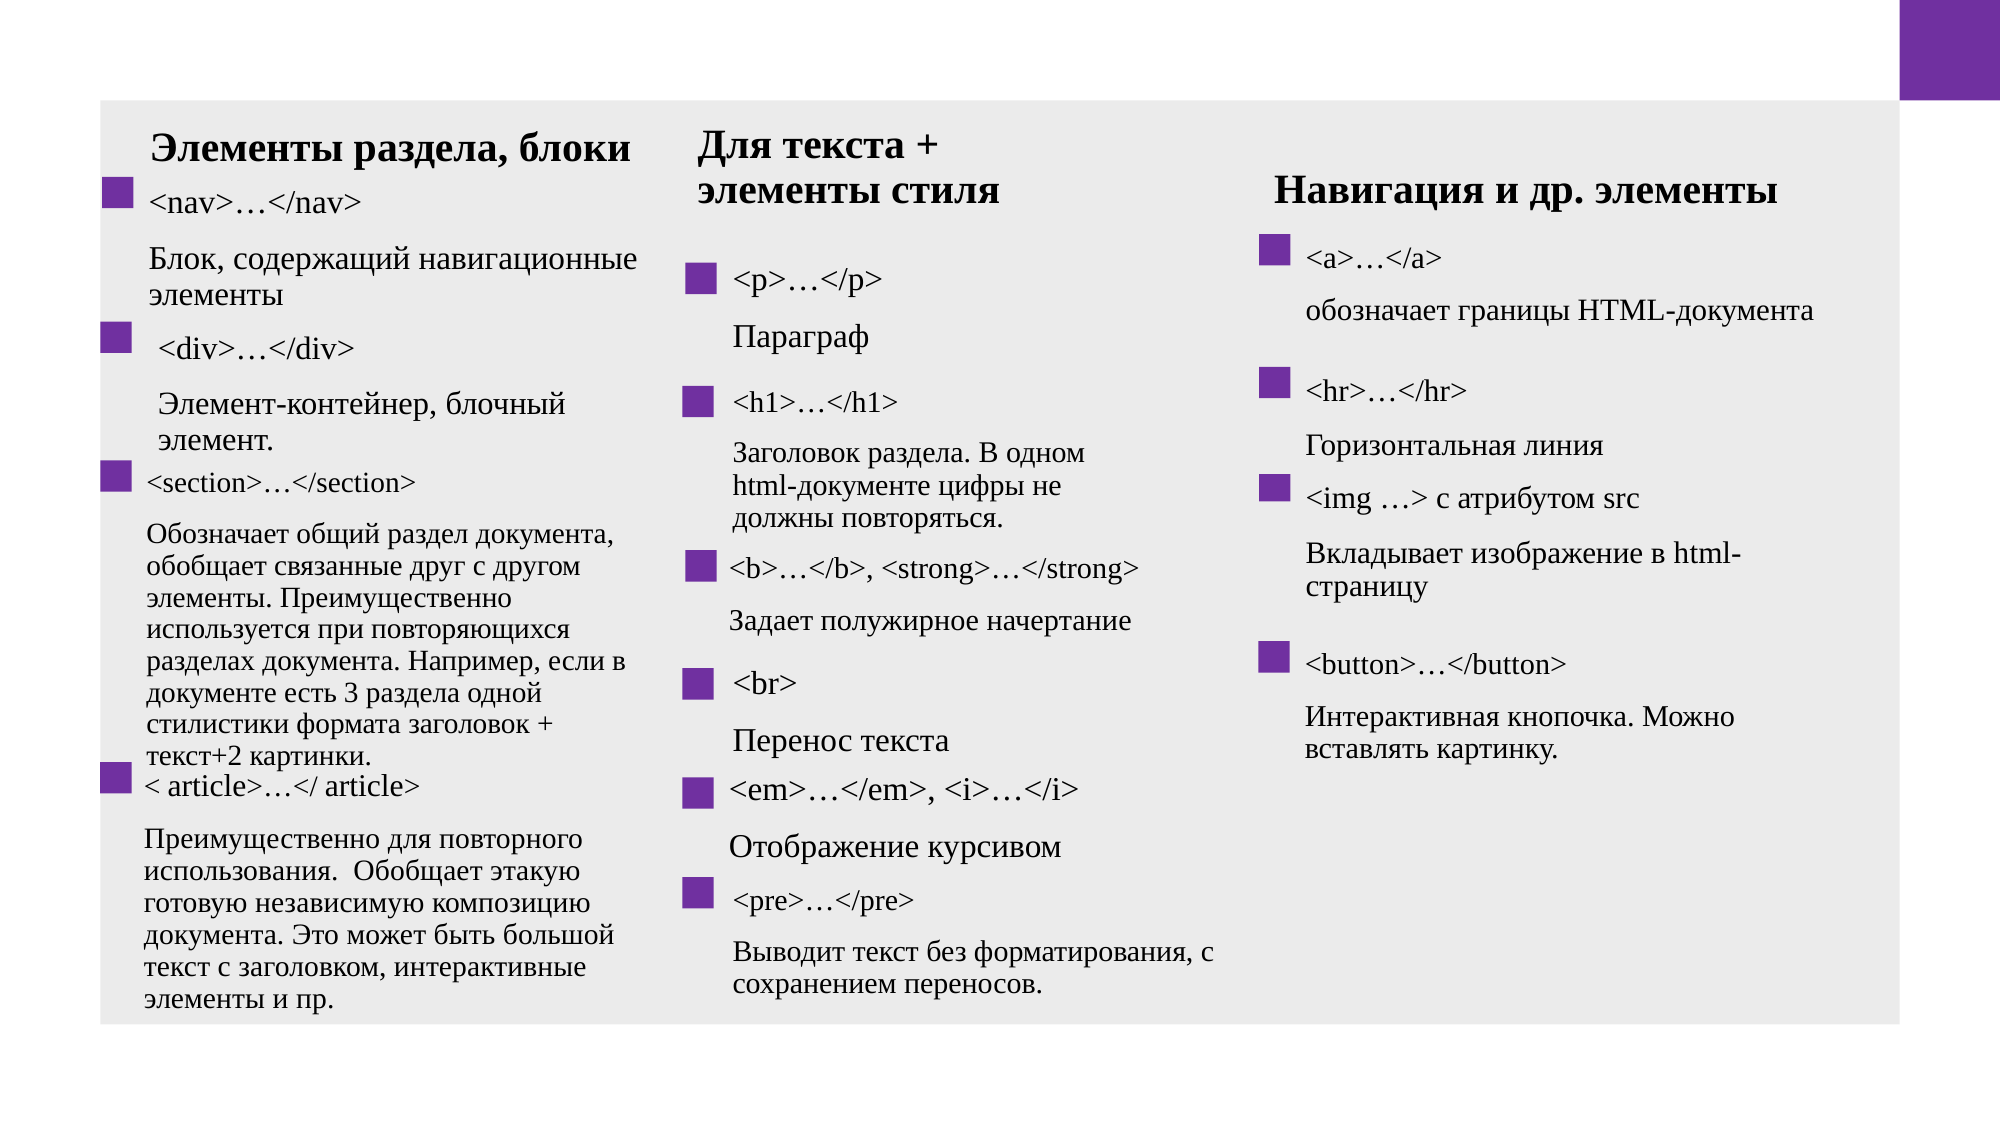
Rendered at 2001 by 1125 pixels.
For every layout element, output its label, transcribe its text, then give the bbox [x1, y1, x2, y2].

list <div>…</div> Элемент-контейнер, блочный элемент. [142, 324, 595, 459]
text_box <hr>…</hr> Горизонтальная линия [1290, 366, 1849, 475]
text_box Навигация и др. элементы [1259, 114, 1849, 221]
text_box [681, 776, 715, 810]
text_box Для текста + элементы стиля [682, 114, 1027, 221]
text_box <nav>…</nav> Блок, содержащий навигационные элементы [133, 176, 676, 324]
text_box [681, 876, 715, 909]
text_box [99, 761, 133, 794]
text_box <section>…</section> Обозначает общий раздел документа, обобщает связанные друг с другом элементы. Преимущественно используется при повторяющихся разделах документа. Например, если в документе есть 3 раздела одной стилистики формата заголовок + текст+2 картинки. [131, 459, 658, 762]
text_box [99, 459, 133, 493]
text_box [99, 99, 1901, 1026]
text_box [684, 549, 718, 583]
text_box <button>…</button> Интерактивная кнопочка. Можно вставлять картинку. [1289, 641, 1832, 773]
text_box <a>…</a> обозначает границы HTML-документа [1290, 234, 1833, 366]
text_box <h1>…</h1> Заголовок раздела. В одном html-документе цифры не должны повторяться. [717, 378, 1159, 542]
text_box [1257, 640, 1291, 674]
text_box <b>…</b>, <strong>…</strong> Задает полужирное начертание [713, 545, 1191, 667]
text_box [681, 667, 715, 701]
text_box Элементы раздела, блоки [134, 114, 658, 176]
text_box [681, 385, 715, 418]
text_box < article>…</ article> Преимущественно для повторного использования. Обобщает этакую готовую независимую композицию документа. Это может быть большой текст с заголовком, интерактивные элементы и пр. [128, 762, 671, 1025]
text_box [99, 321, 133, 354]
text_box <img …> с атрибутом src Вкладывает изображение в html-страницу [1290, 474, 1833, 621]
text_box [1258, 473, 1292, 502]
text_box <pre>…</pre> Выводит текст без форматирования, с сохранением переносов. [717, 877, 1260, 1009]
text_box <br> Перенос текста [717, 658, 1194, 780]
text_box <em>…</em>, <i>…</i> Отображение курсивом [713, 764, 1191, 886]
text_box [1258, 366, 1292, 399]
text_box <p>…</p> Параграф [717, 254, 1260, 387]
text_box [684, 262, 718, 295]
text_box [1899, 0, 2000, 101]
text_box [1258, 233, 1292, 266]
text_box [101, 176, 134, 209]
